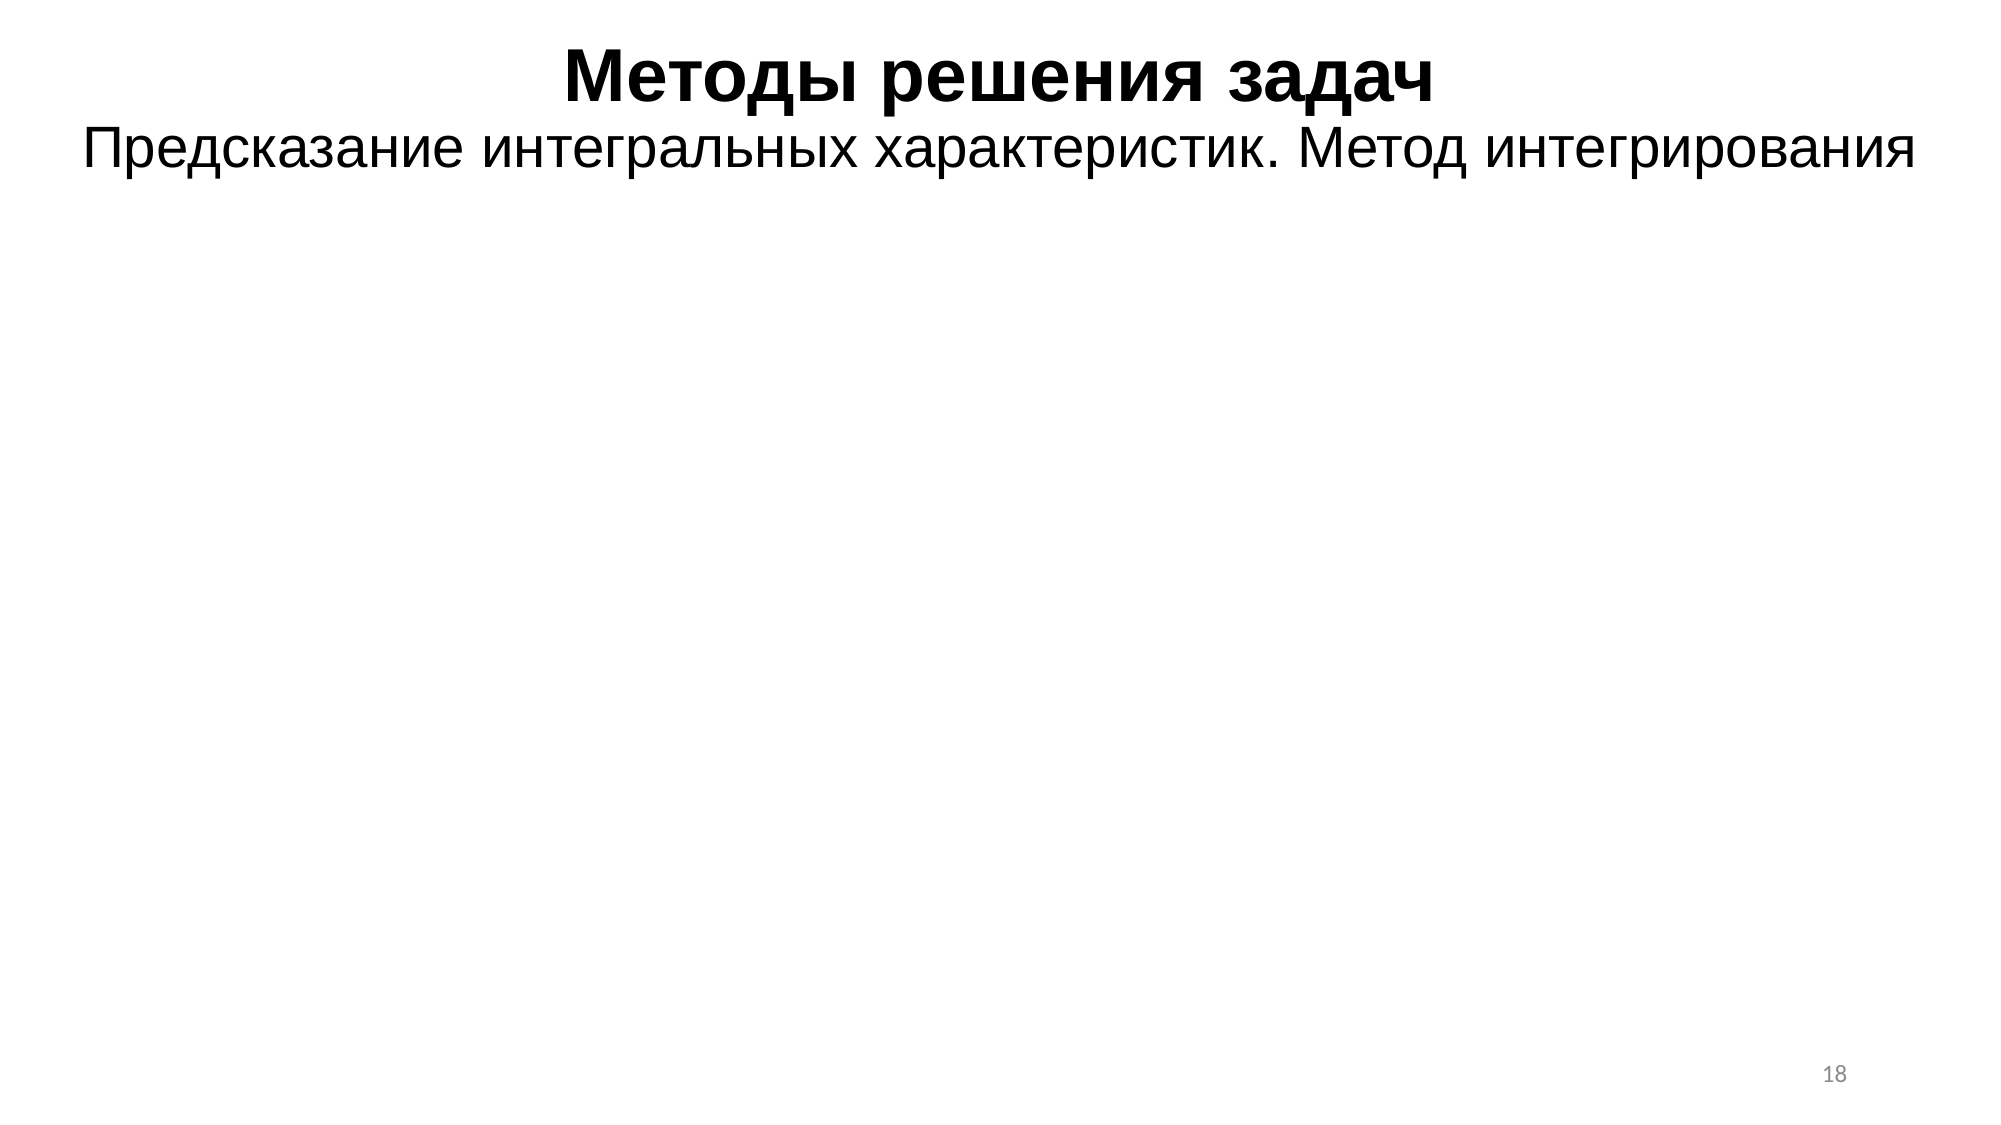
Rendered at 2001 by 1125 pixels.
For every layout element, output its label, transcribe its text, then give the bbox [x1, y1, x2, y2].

title Методы решения задач Предсказание интегральных характеристик. Метод интегрирования [0, 0, 2000, 218]
slide_number 18 [1412, 1042, 1863, 1103]
